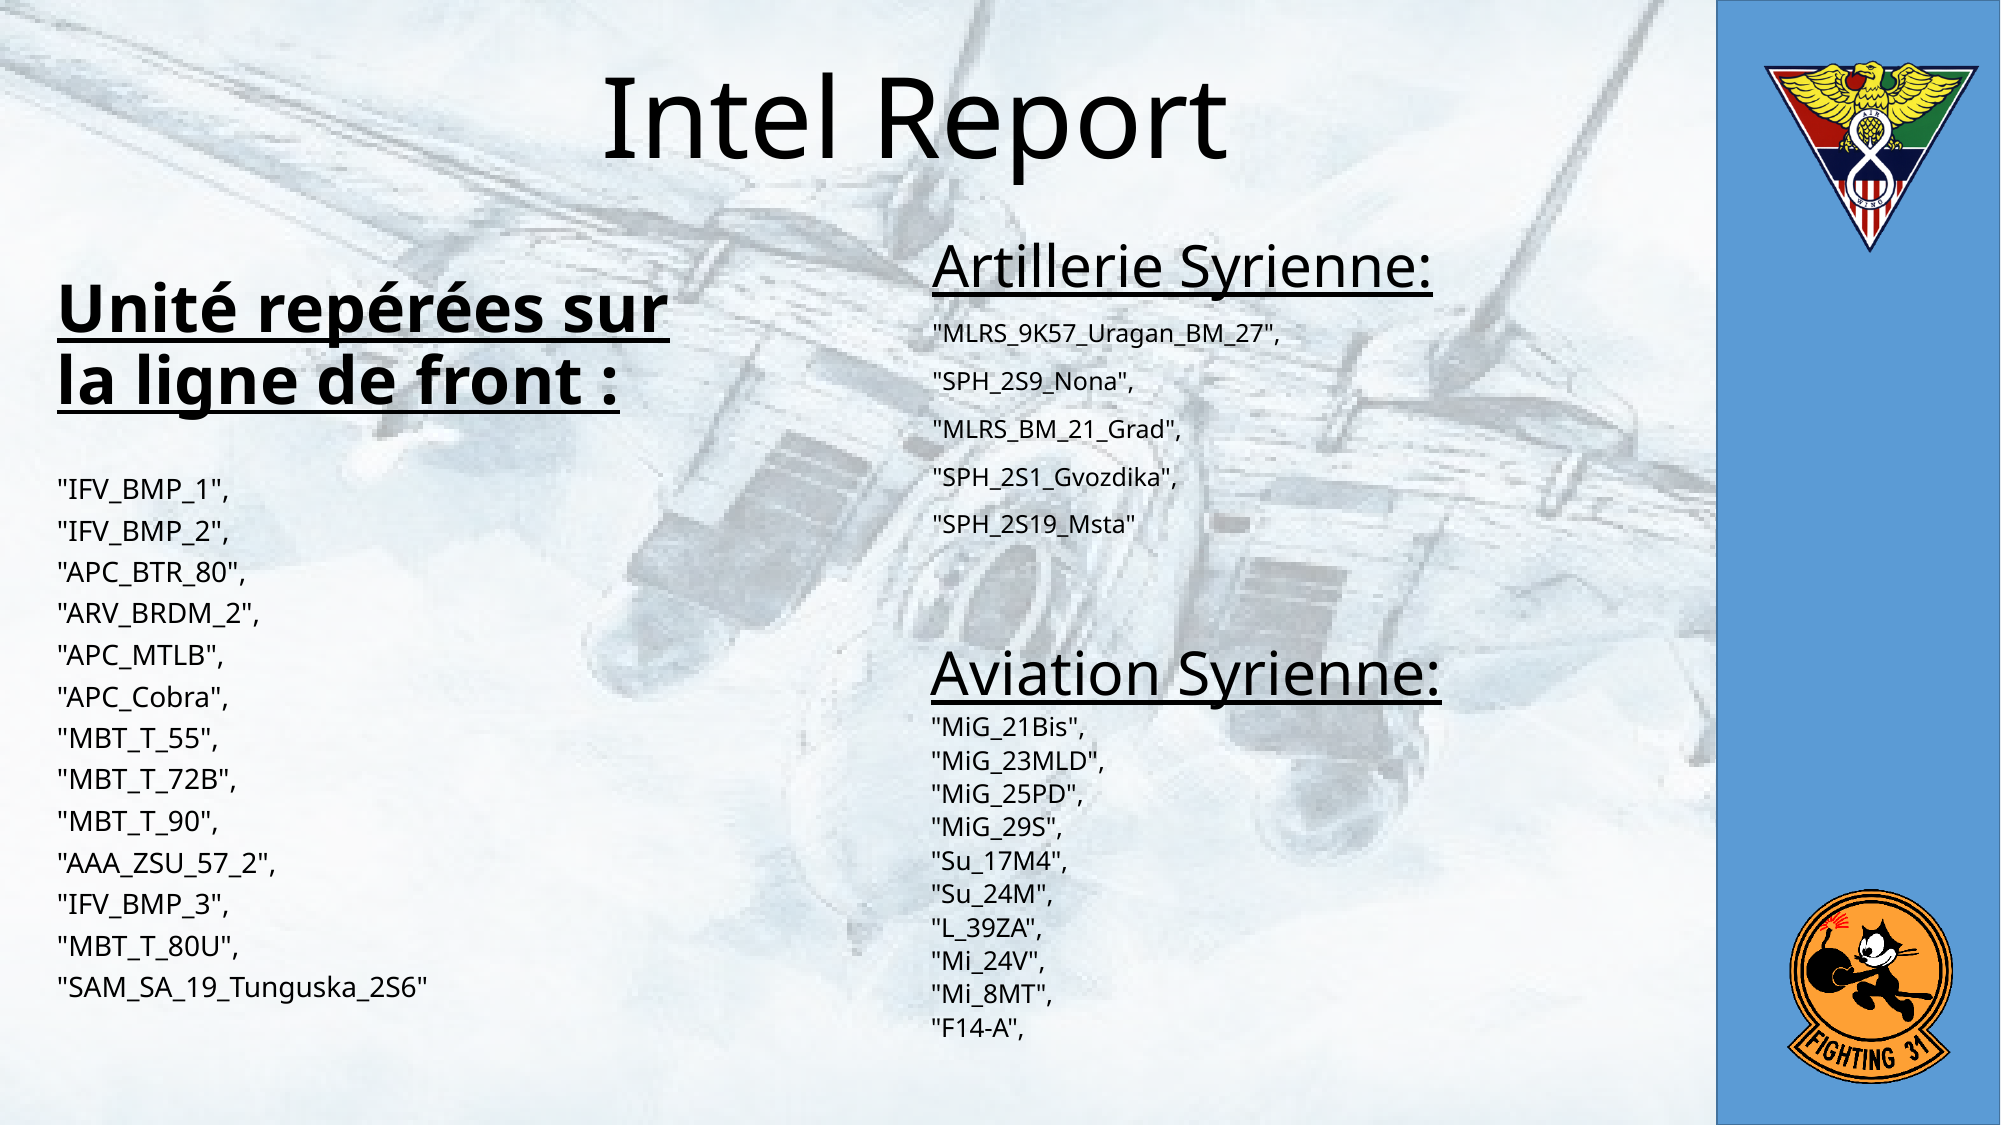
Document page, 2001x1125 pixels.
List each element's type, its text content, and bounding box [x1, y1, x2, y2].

picture [1750, 48, 1990, 267]
text_box Aviation Syrienne: "MiG_21Bis", "MiG_23MLD", "MiG_25PD", "MiG_29S", "Su_17M4", "Su_24M", "L_39ZA", "Mi_24V", "Mi_8MT", "F14-A", [915, 635, 1666, 1097]
title Intel Report [131, 12, 1701, 231]
text_box Unité repérées sur la ligne de front : "IFV_BMP_1", "IFV_BMP_2", "APC_BTR_80", "ARV_BRDM_2", "APC_MTLB", "APC_Cobra", "MBT_T_55", "MBT_T_72B", "MBT_T_90", "AAA_ZSU_57_2", "IFV_BMP_3", "MBT_T_80U", "SAM_SA_19_Tunguska_2S6" [41, 268, 749, 1015]
picture [1787, 889, 1953, 1084]
text_box Artillerie Syrienne: "MLRS_9K57_Uragan_BM_27", "SPH_2S9_Nona", "MLRS_BM_21_Grad", "SPH_2S1_Gvozdika", "SPH_2S19_Msta" [917, 231, 1668, 610]
